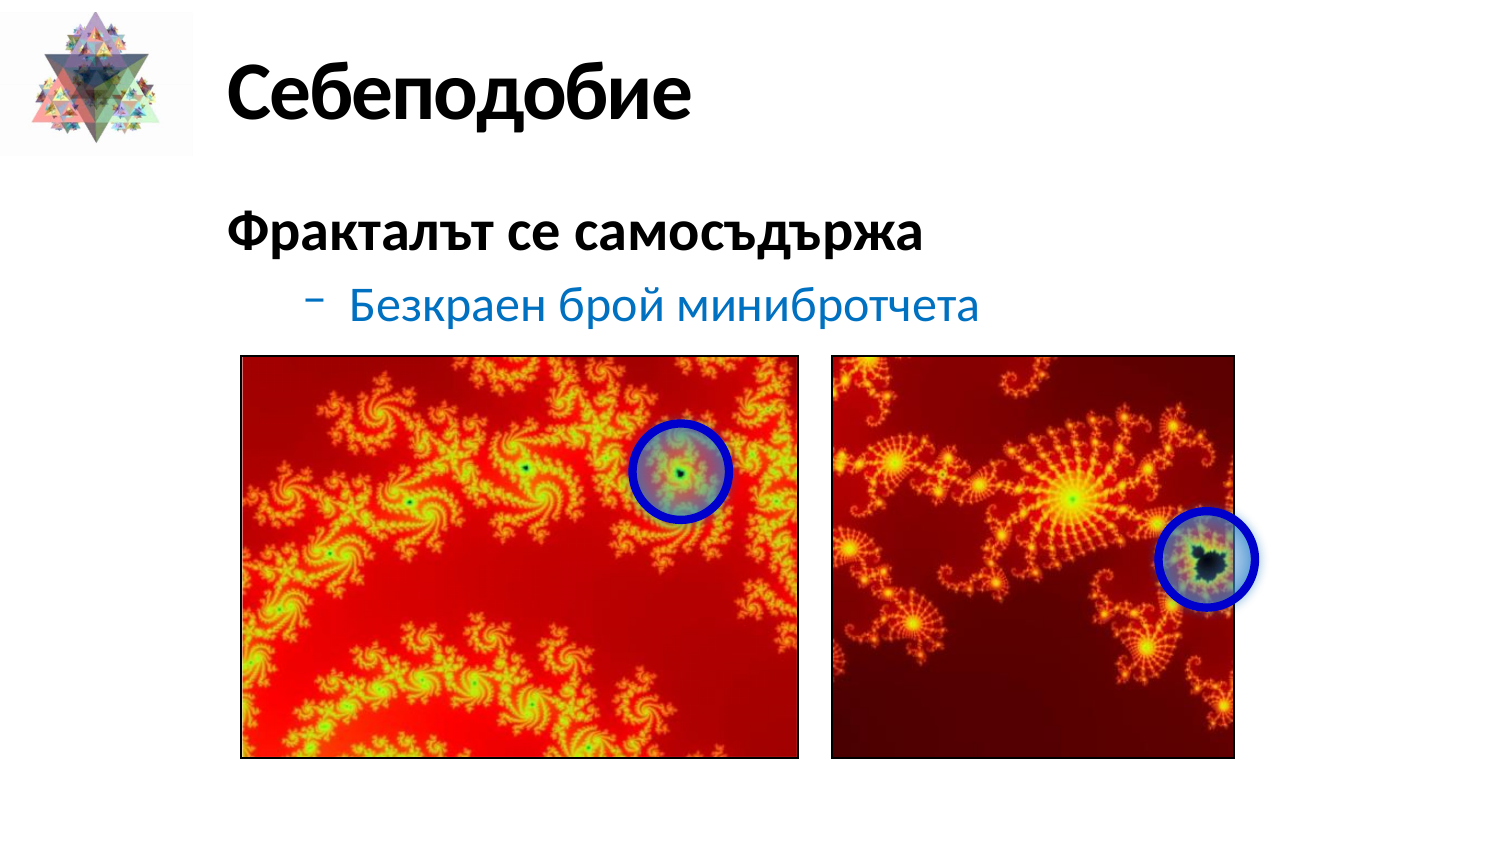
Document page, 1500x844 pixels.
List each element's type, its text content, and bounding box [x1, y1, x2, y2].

picture [0, 12, 193, 156]
title Себеподобие [212, 21, 1500, 150]
text_box [724, 445, 732, 498]
picture [832, 356, 1234, 757]
list Фракталът се самосъдържа Безкраен брой минибротчета [212, 184, 1500, 797]
text_box [1238, 519, 1258, 599]
picture [243, 279, 797, 835]
